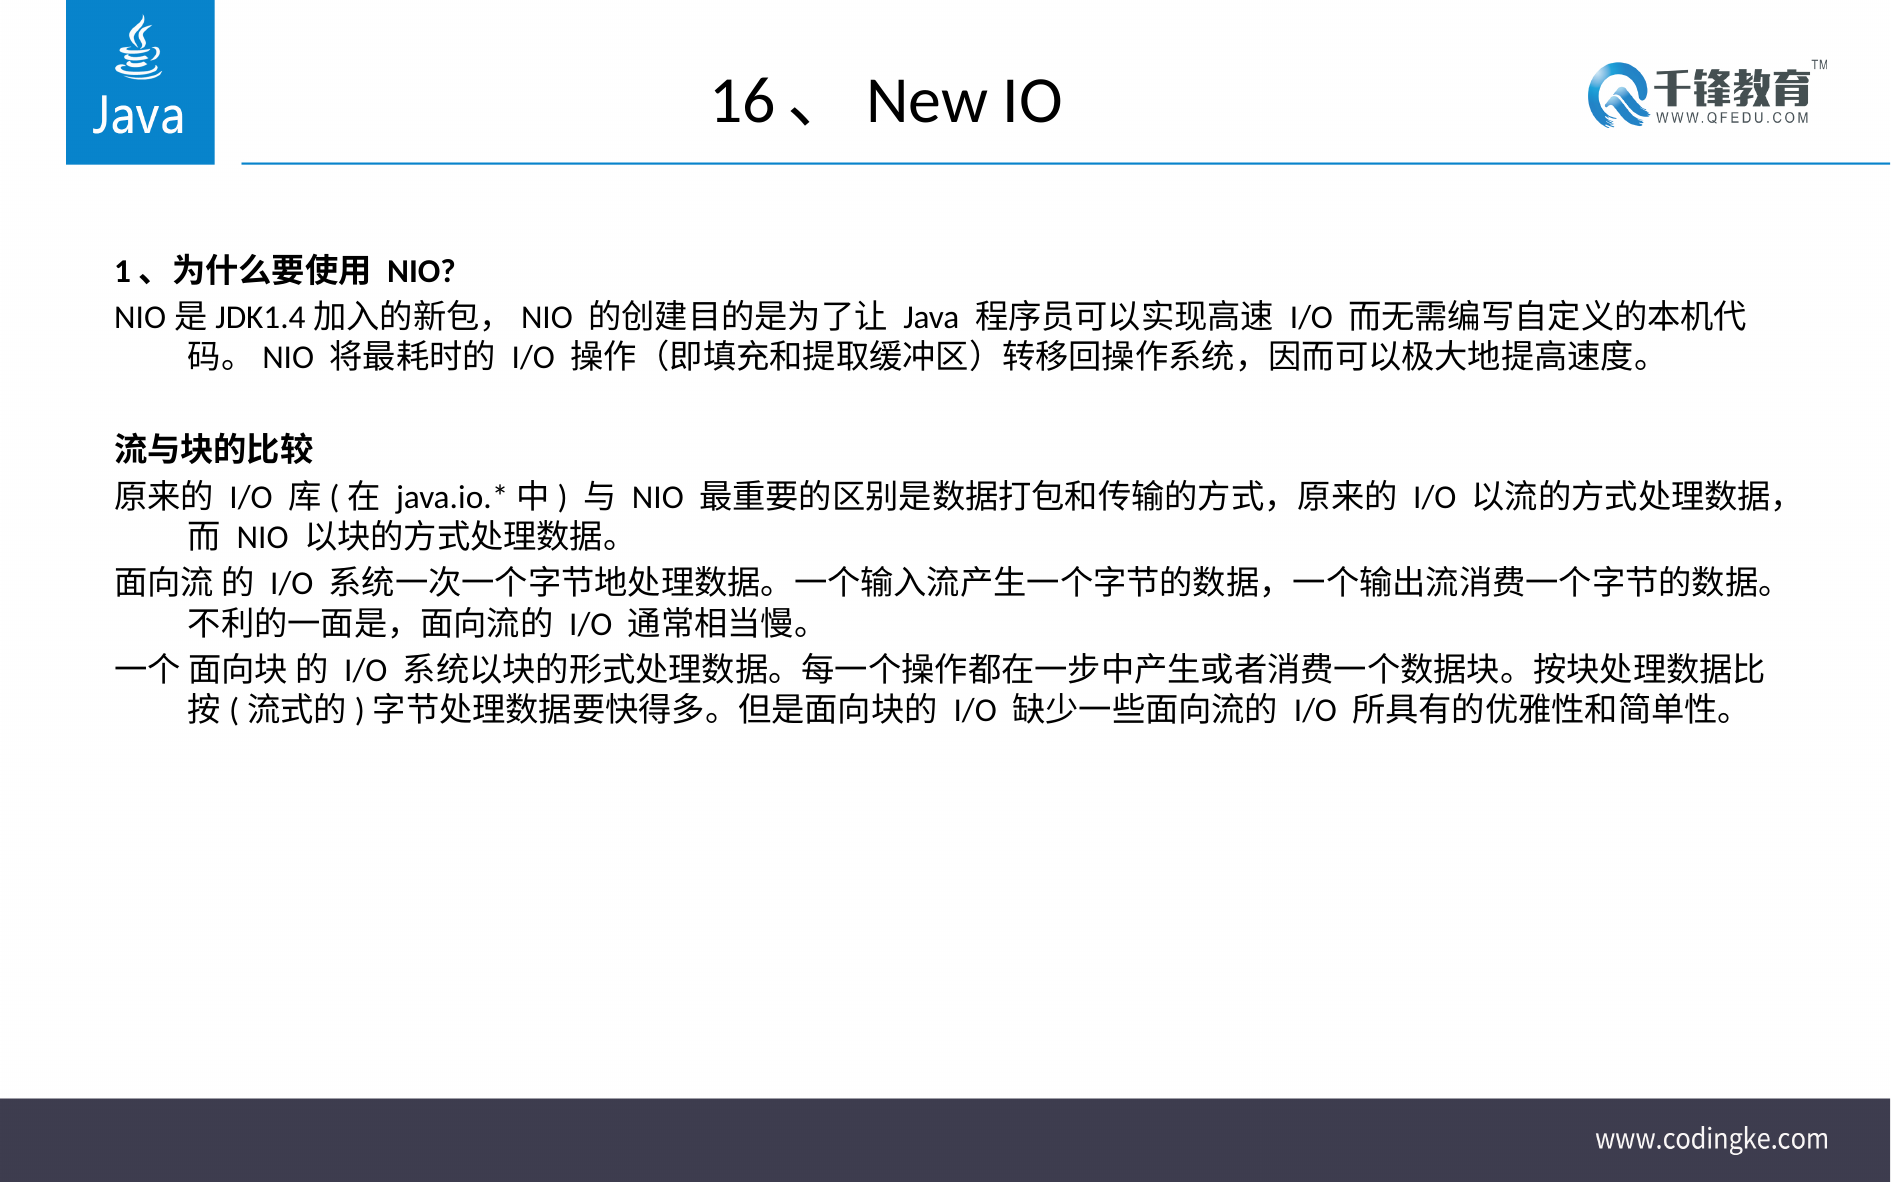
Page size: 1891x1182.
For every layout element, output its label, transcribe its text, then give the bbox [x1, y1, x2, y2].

list 1、为什么要使用 NIO? NIO是JDK1.4加入的新包，NIO 的创建目的是为了让 Java 程序员可以实现高速 I/O 而无需编写自定义的本机代码。NIO 将最耗时的 I/O 操作（即填充和提取缓冲区）转移回操作系统，因而可以极大地提高速度。 流与块的比较 原来的 I/O 库(在 java.io.*中) 与 NIO 最重要的区别是数据打包和传输的方式，原来的 I/O 以流的方式处理数据，而 NIO 以块的方式处理数据。 面向流 的 I/O 系统一次一个字节地处理数据。一个输入流产生一个字节的数据，一个输出流消费一个字节的数据。不利的一面是，面向流的 I/O 通常相当慢。 一个 面向块 的 I/O 系统以块的形式处理数据。每一个操作都在一步中产生或者消费一个数据块。按块处理数据比按(流式的)字节处理数据要快得多。但是面向块的 I/O 缺少一些面向流的 I/O 所具有的优雅性和简单性。 [94, 239, 1796, 1036]
title 16、New IO [236, 47, 1536, 147]
picture [0, 0, 1891, 1182]
